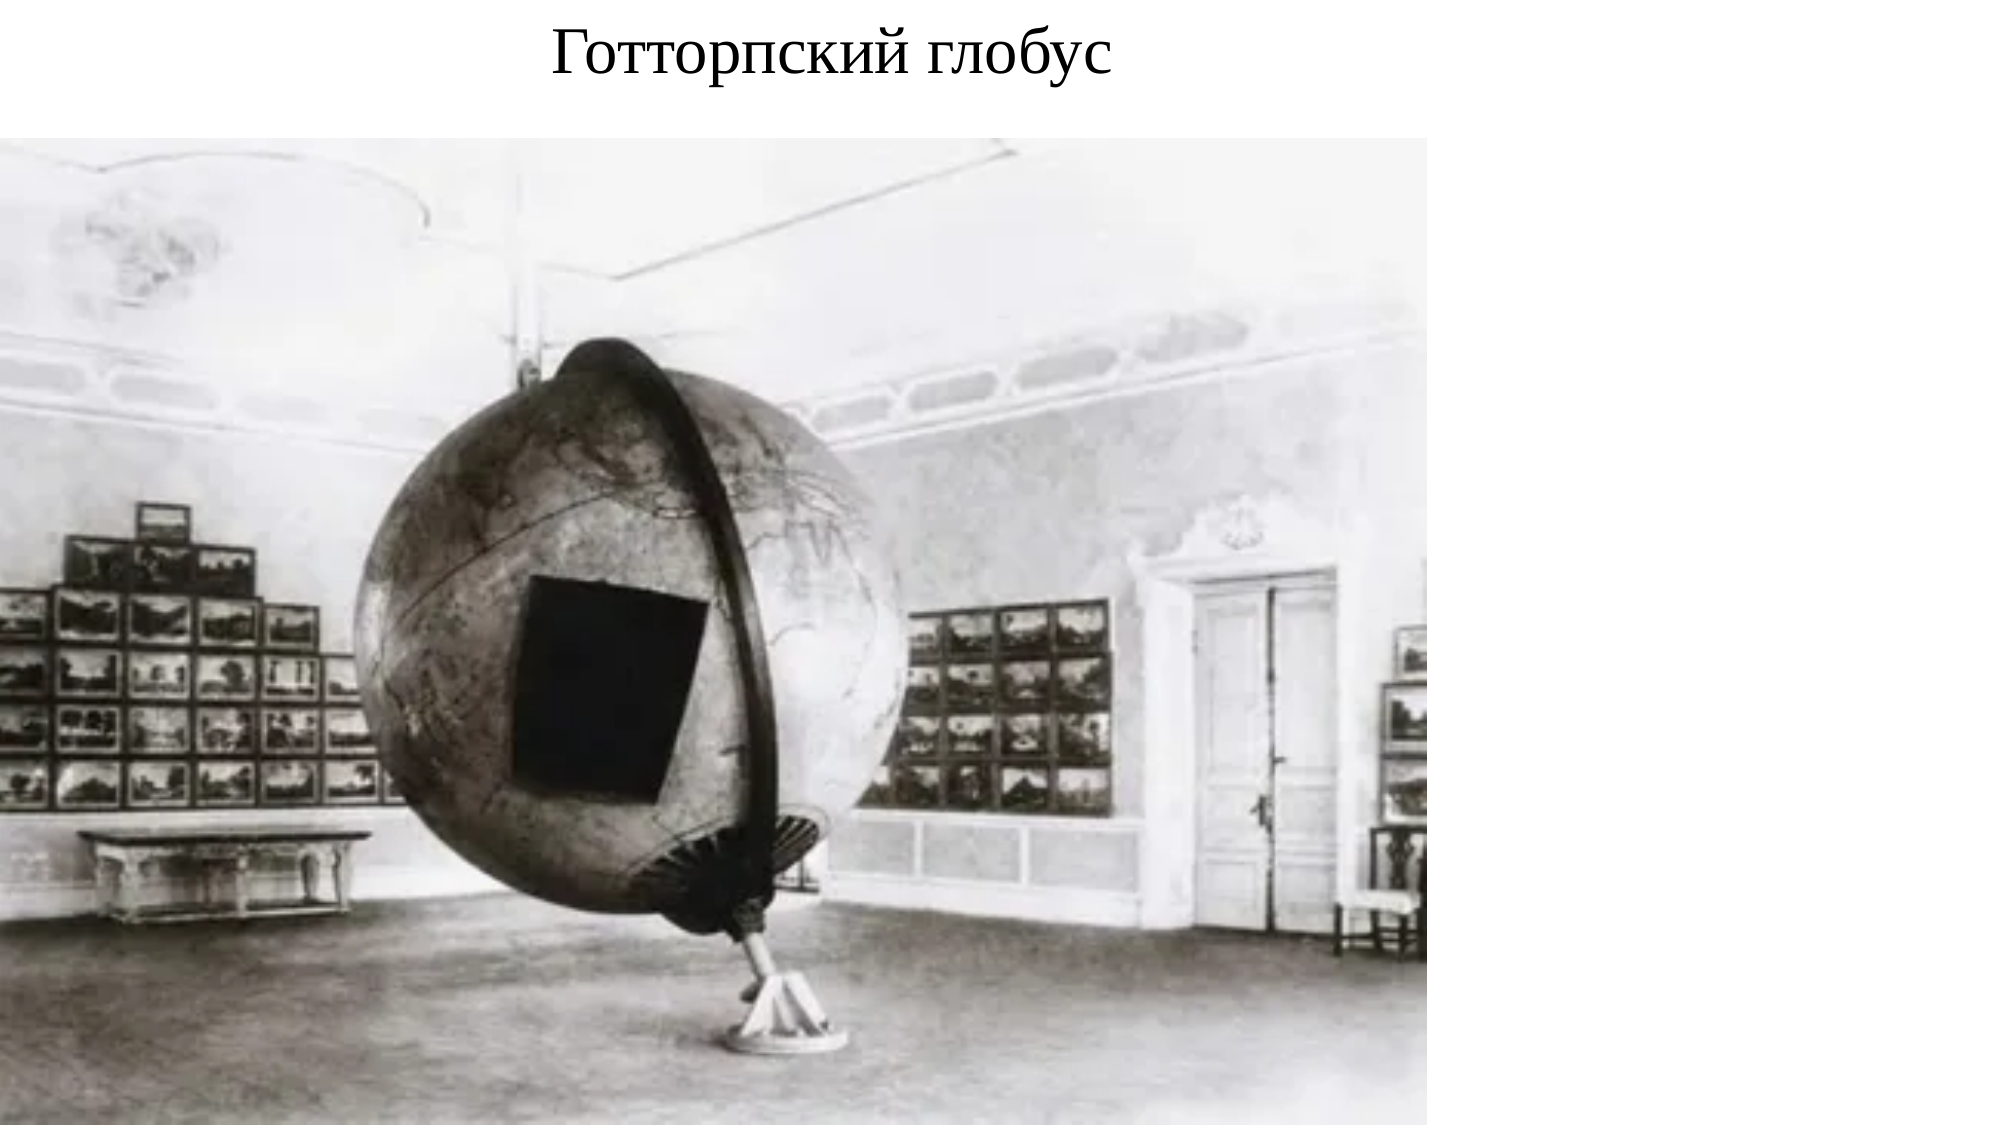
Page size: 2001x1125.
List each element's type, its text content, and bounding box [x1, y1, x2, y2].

text_box Готторпский глобус [537, 0, 1537, 95]
picture [0, 138, 1427, 1125]
